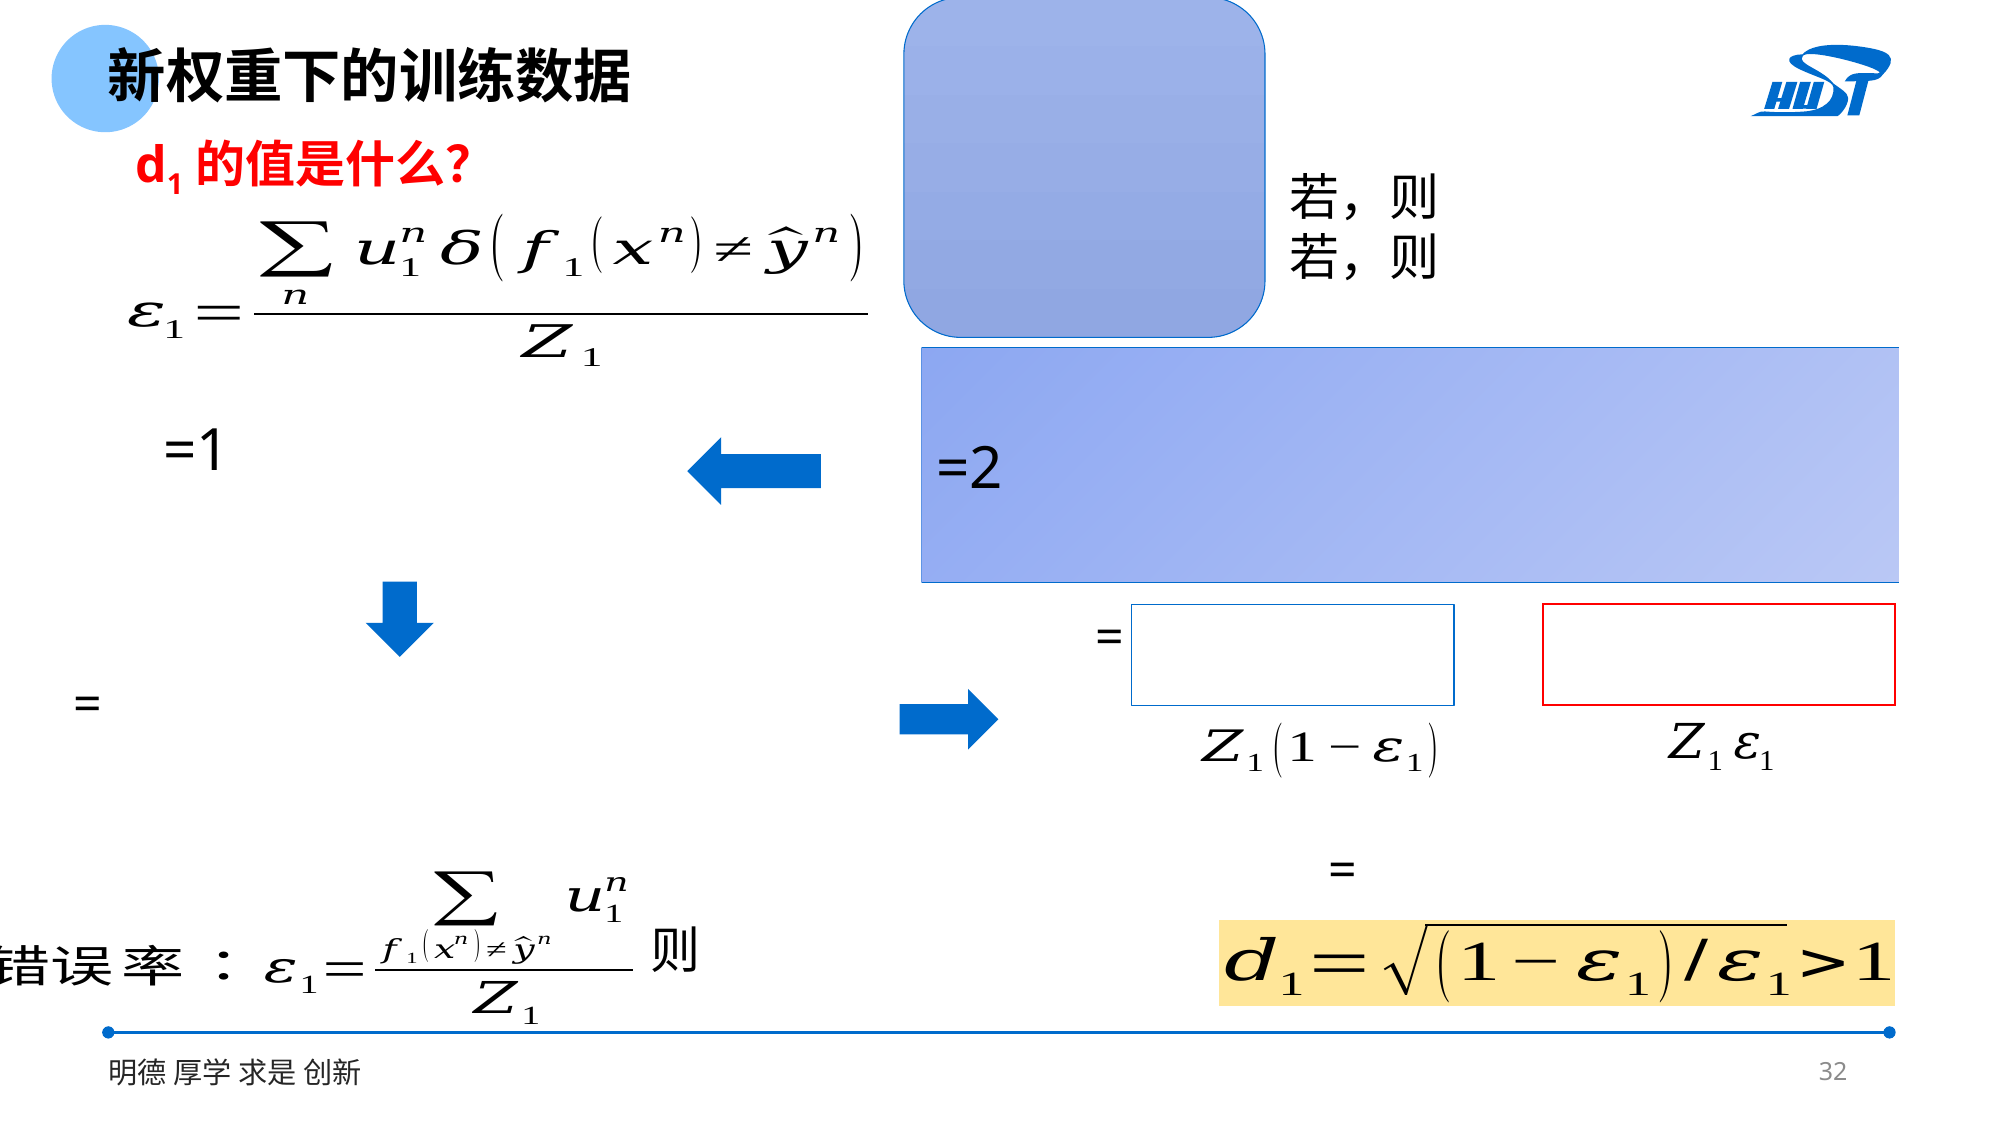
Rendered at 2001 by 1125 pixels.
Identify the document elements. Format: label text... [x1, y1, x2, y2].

text_box d1的值是什么？ [120, 124, 510, 208]
list 新权重下的训练数据 [93, 43, 887, 114]
text_box [685, 434, 823, 508]
text_box [363, 580, 437, 659]
text_box [898, 686, 1000, 753]
text_box [1131, 604, 1455, 706]
text_box [1542, 603, 1896, 706]
slide_number 32 [1412, 1042, 1863, 1103]
